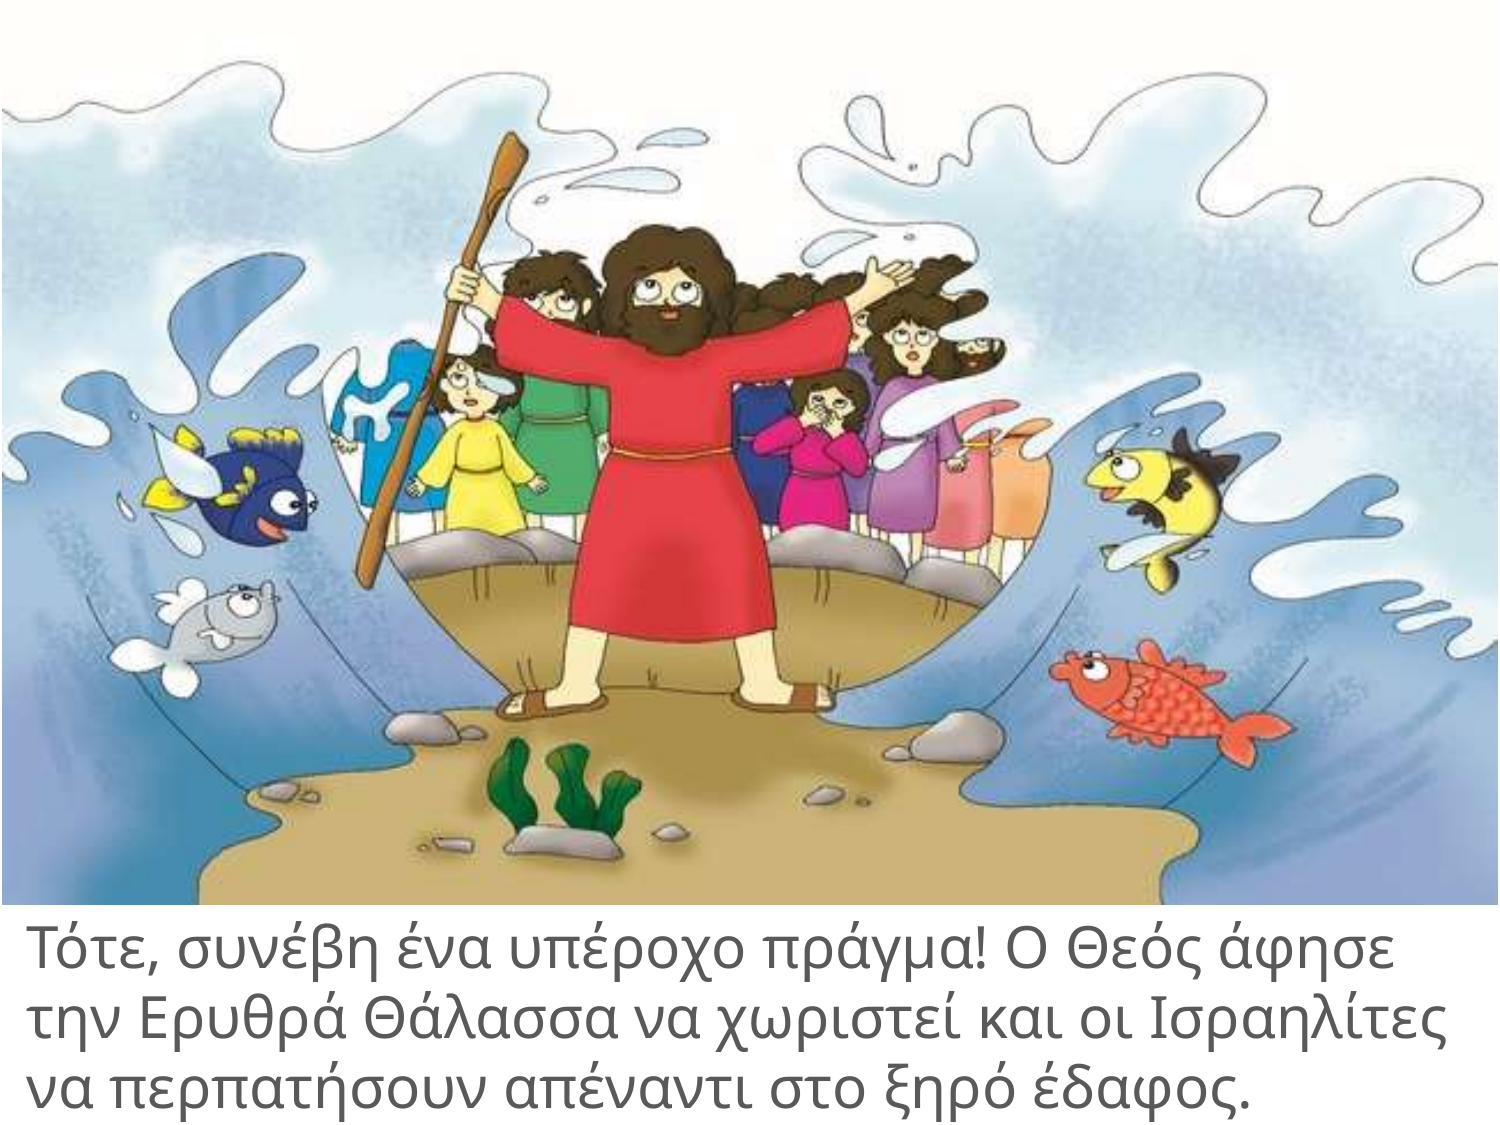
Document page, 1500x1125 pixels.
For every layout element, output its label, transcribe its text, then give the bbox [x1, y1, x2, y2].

text_box Τότε, συνέβη ένα υπέροχο πράγμα! Ο Θεός άφησε την Ερυθρά Θάλασσα να χωριστεί και οι Ισραηλίτες να περπατήσουν απέναντι στο ξηρό έδαφος. [11, 913, 1498, 1125]
picture [2, 0, 1498, 906]
